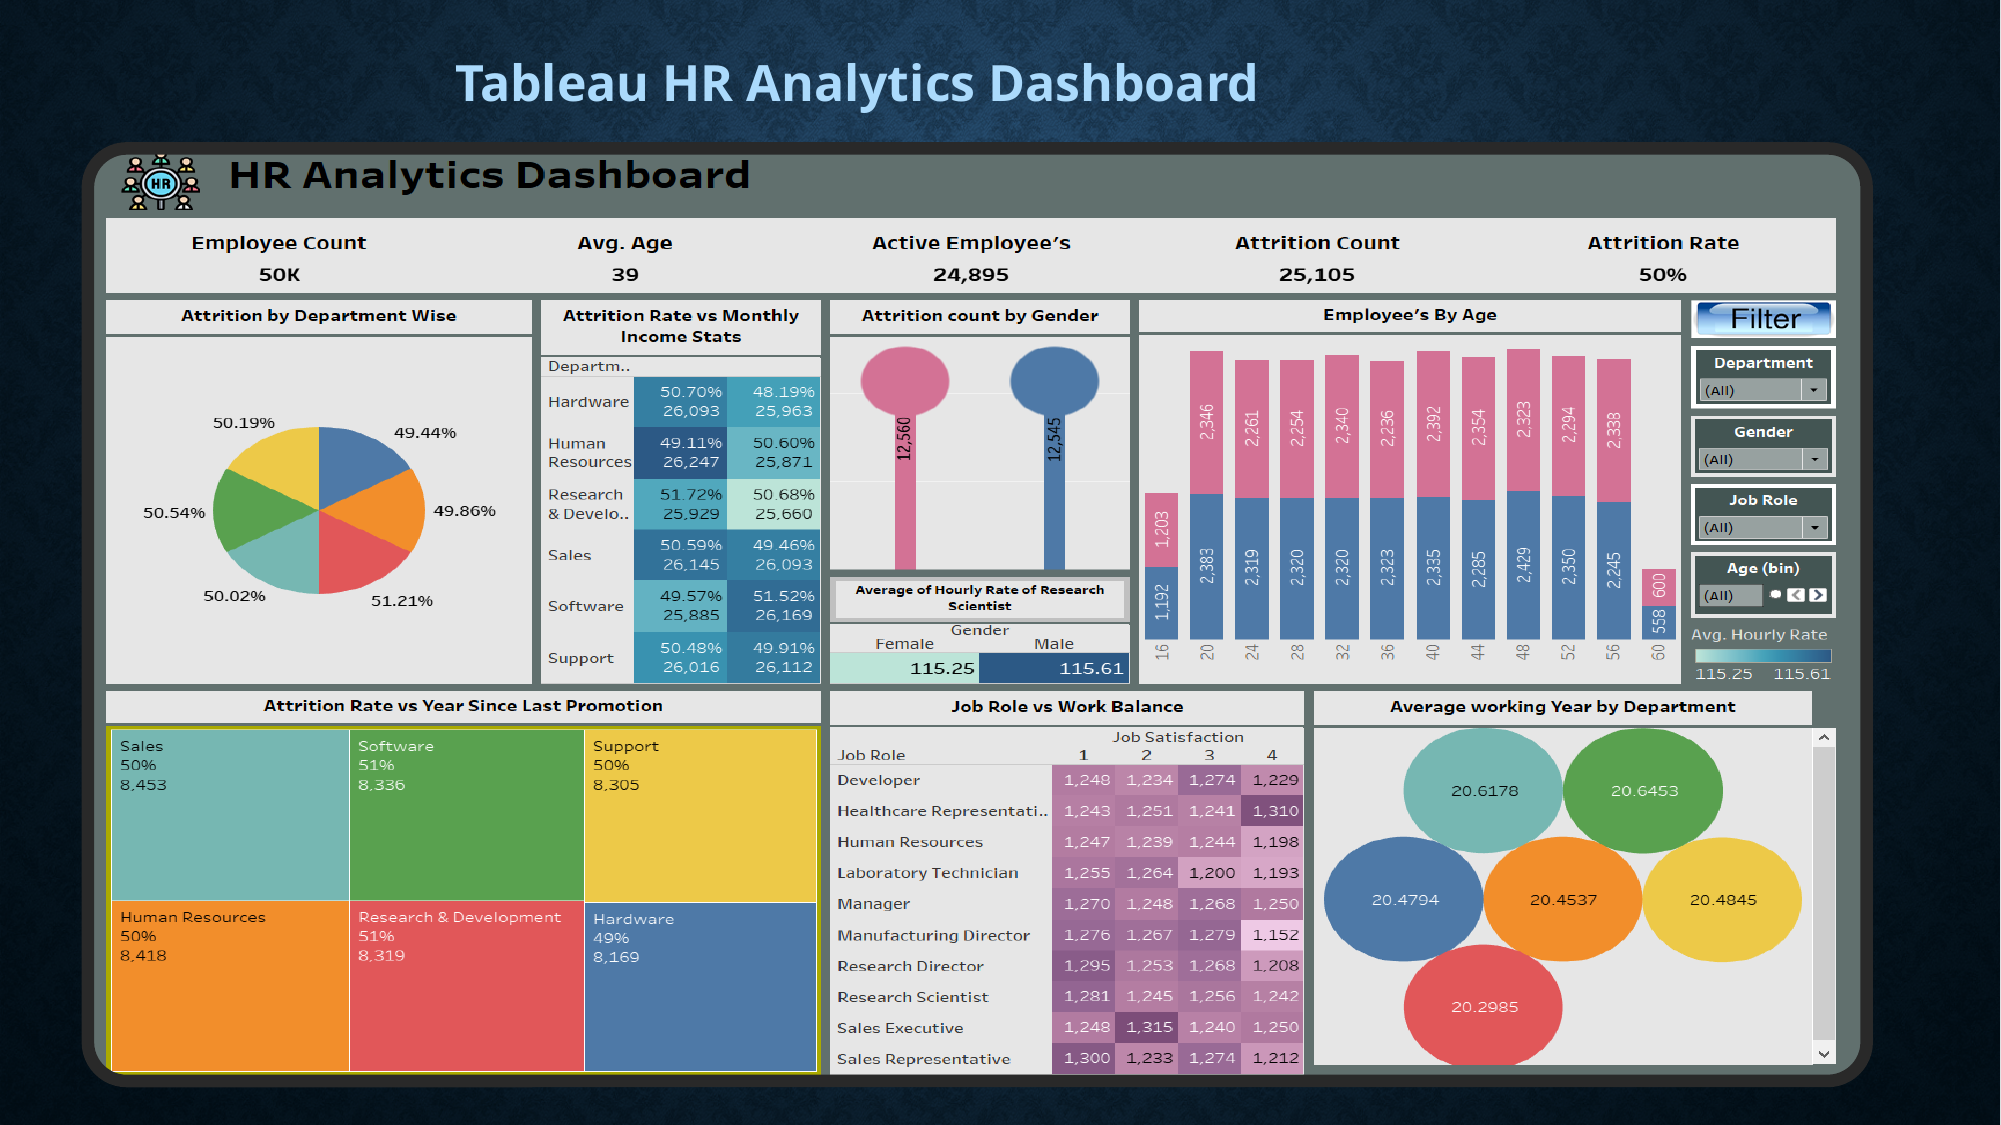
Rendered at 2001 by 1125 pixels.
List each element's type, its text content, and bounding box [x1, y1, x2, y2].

text_box Tableau HR Analytics Dashboard [440, 43, 1440, 119]
picture [87, 147, 1868, 1082]
